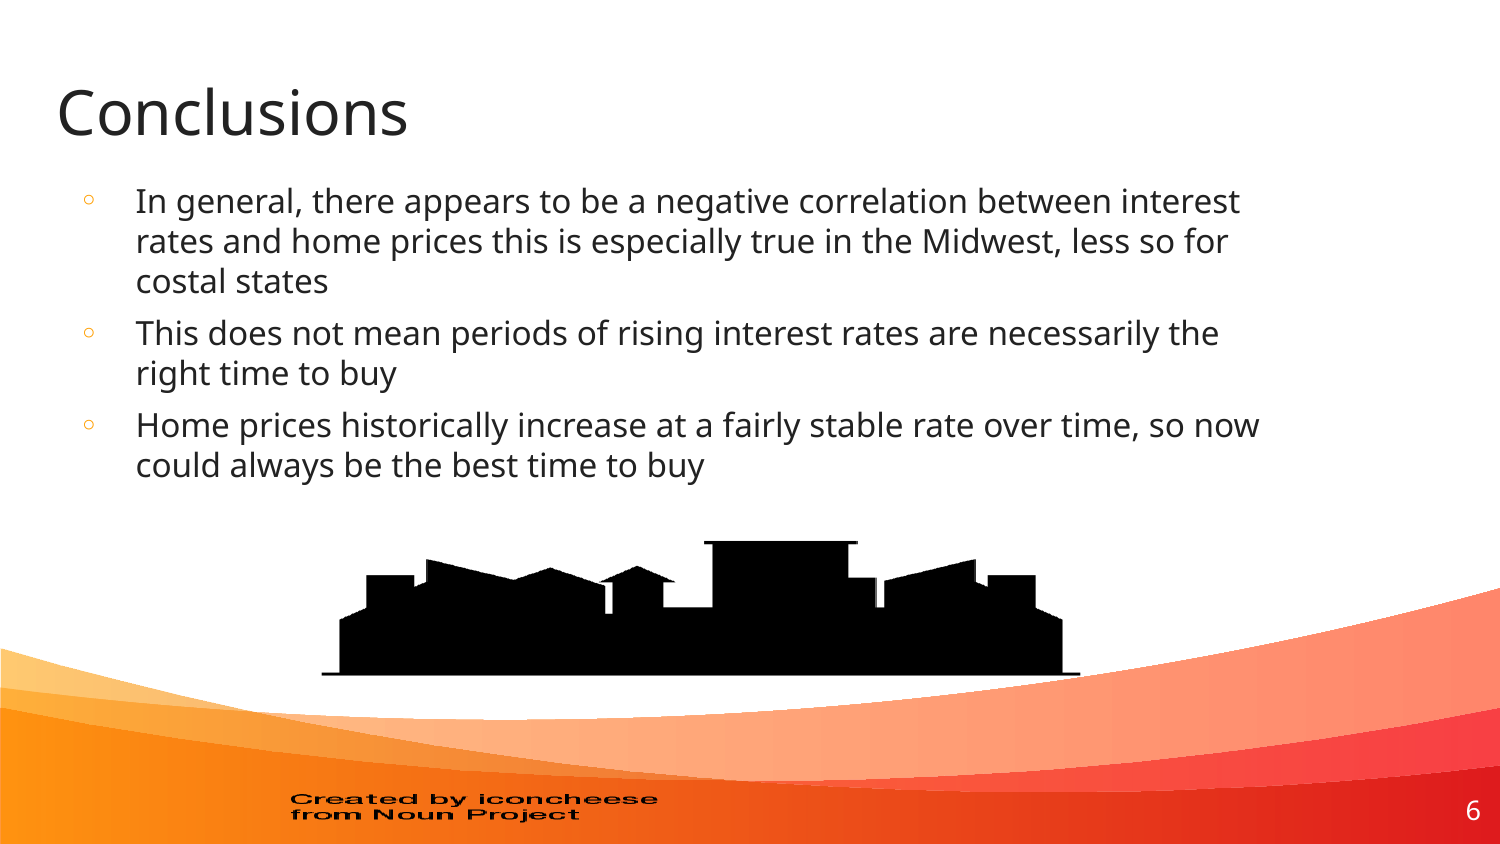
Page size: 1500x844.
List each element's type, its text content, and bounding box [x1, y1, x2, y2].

subtitle In general, there appears to be a negative correlation between interest rates and home prices this is especially true in the Midwest, less so for costal states This does not mean periods of rising interest rates are necessarily the right time to buy Home prices historically increase at a fairly stable rate over time, so now could always be the best time to buy [79, 179, 1266, 309]
slide_number 6 [1391, 779, 1482, 844]
picture [221, 431, 1182, 844]
title Conclusions [56, 0, 899, 148]
